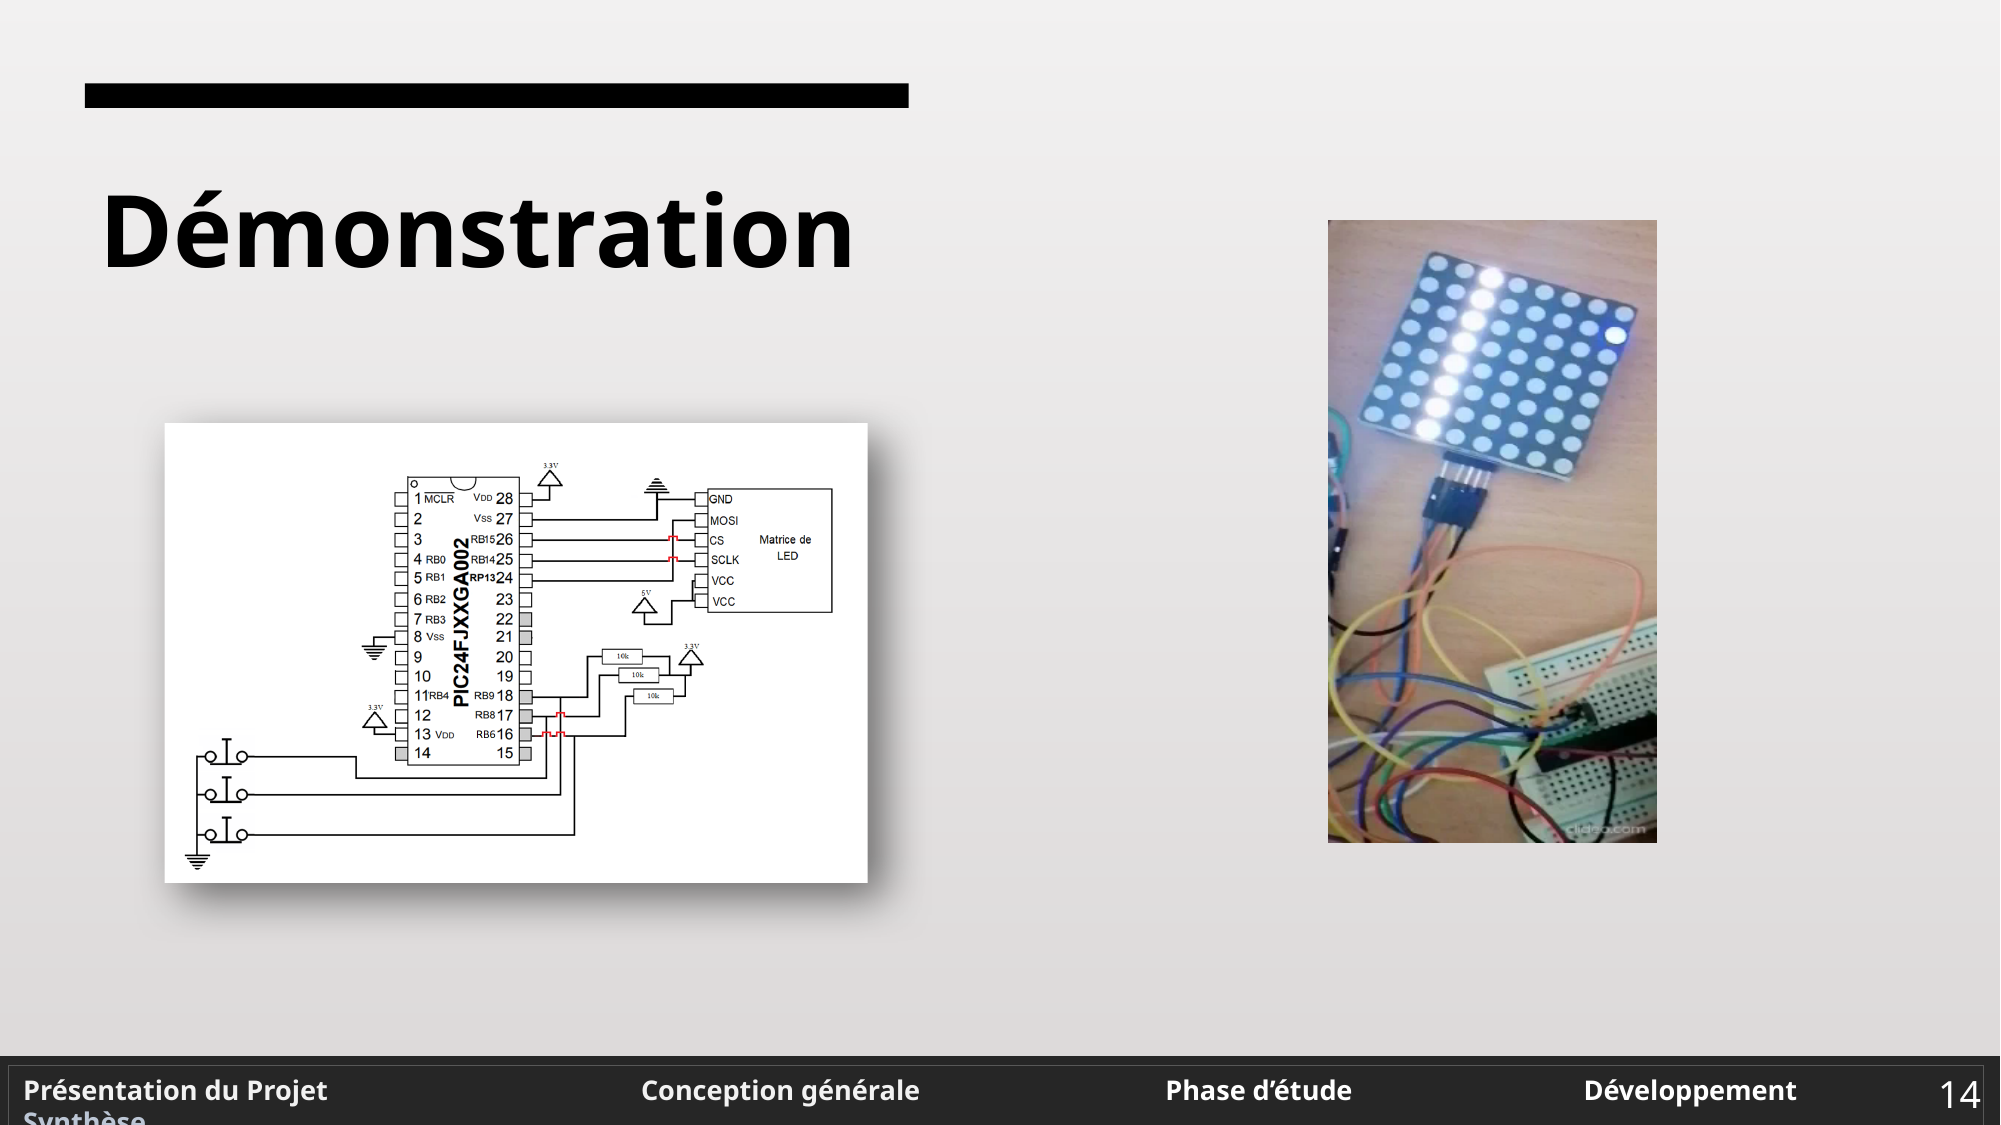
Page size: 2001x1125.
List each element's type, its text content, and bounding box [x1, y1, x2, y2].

title Démonstration [84, 160, 1036, 289]
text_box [1327, 219, 1657, 844]
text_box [0, 1056, 2000, 1125]
picture [164, 423, 868, 883]
